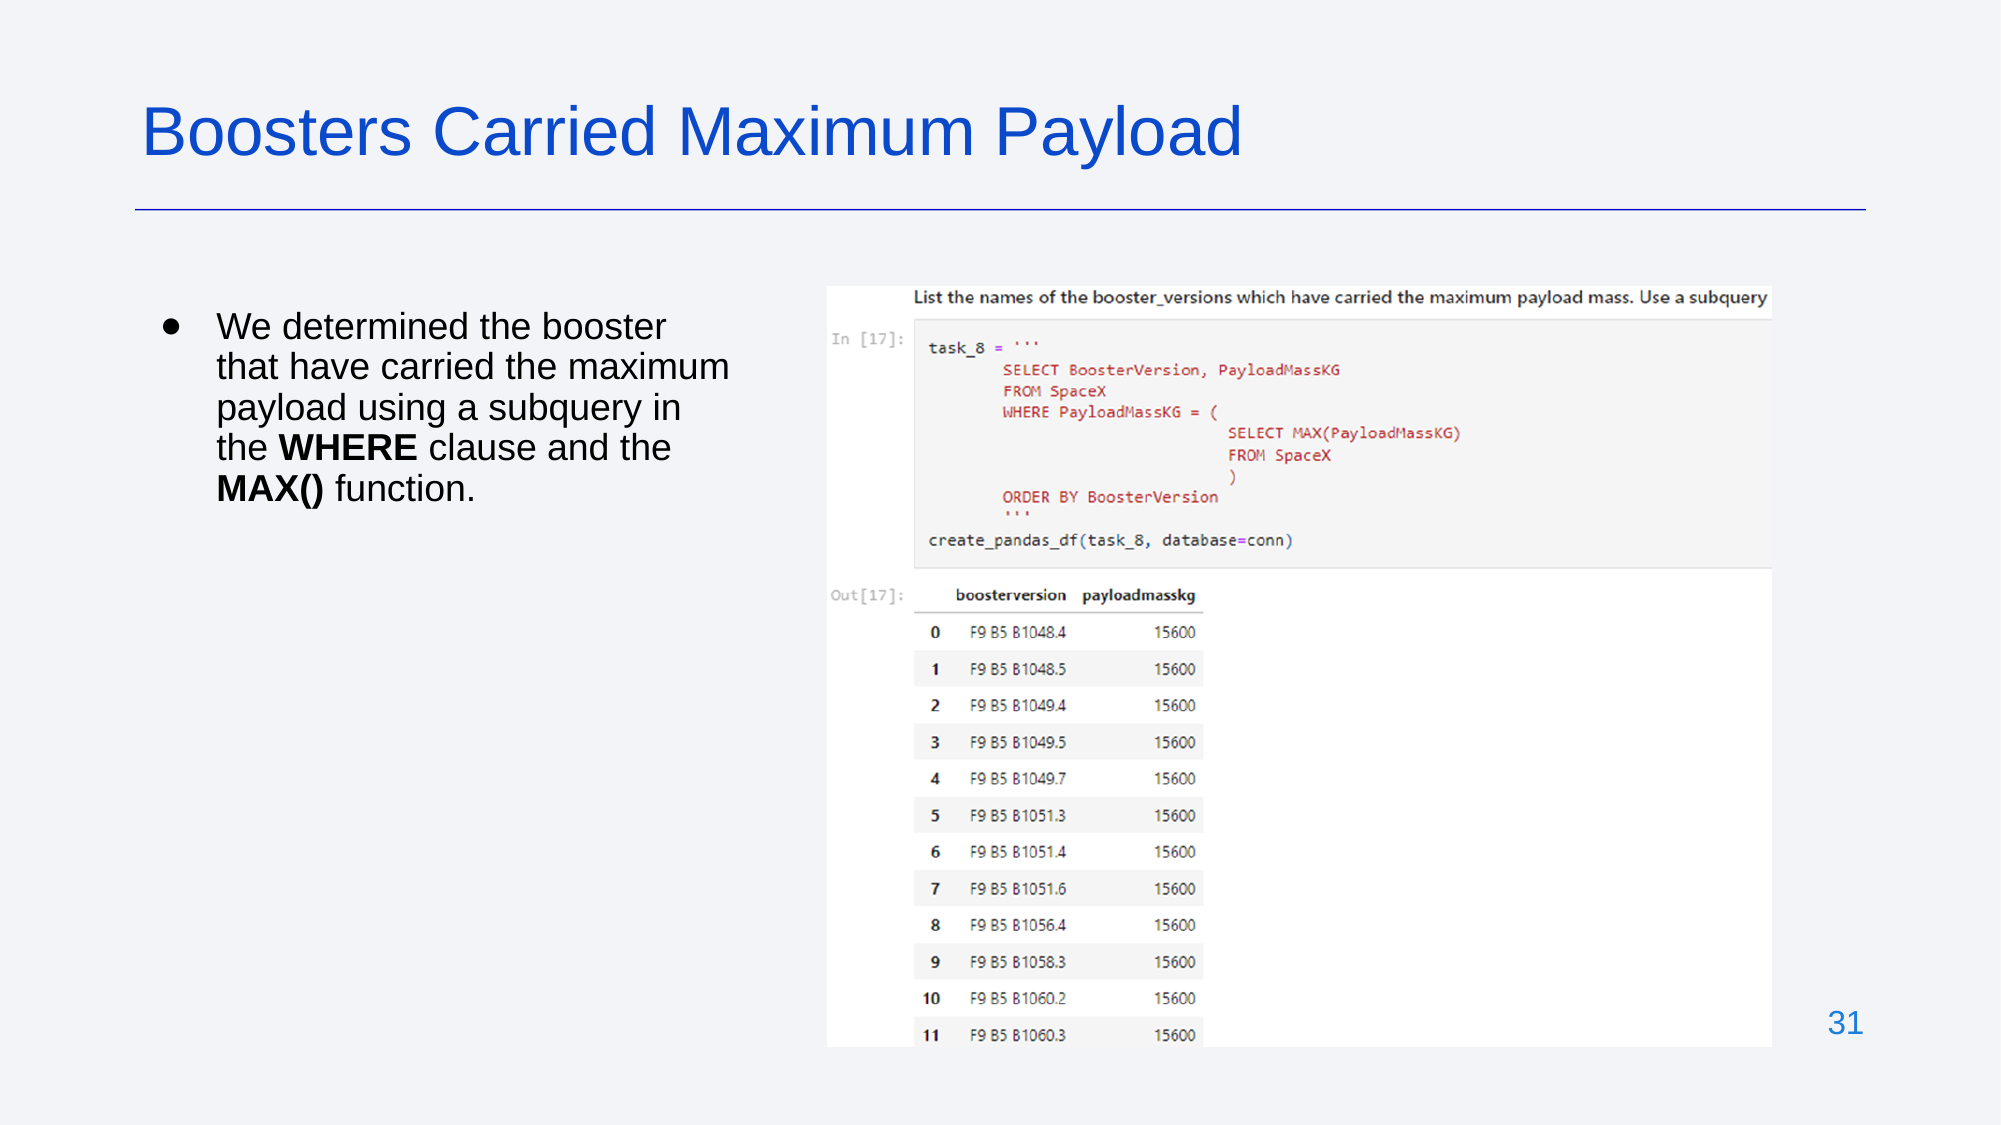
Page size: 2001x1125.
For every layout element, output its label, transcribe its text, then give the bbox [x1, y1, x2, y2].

list We determined the booster that have carried the maximum payload using a subquery in the WHERE clause and the MAX() function. [126, 299, 749, 1014]
slide_number ‹#› [1768, 988, 1880, 1055]
picture [0, 0, 2001, 1125]
text_box Boosters Carried Maximum Payload [126, 88, 1852, 179]
